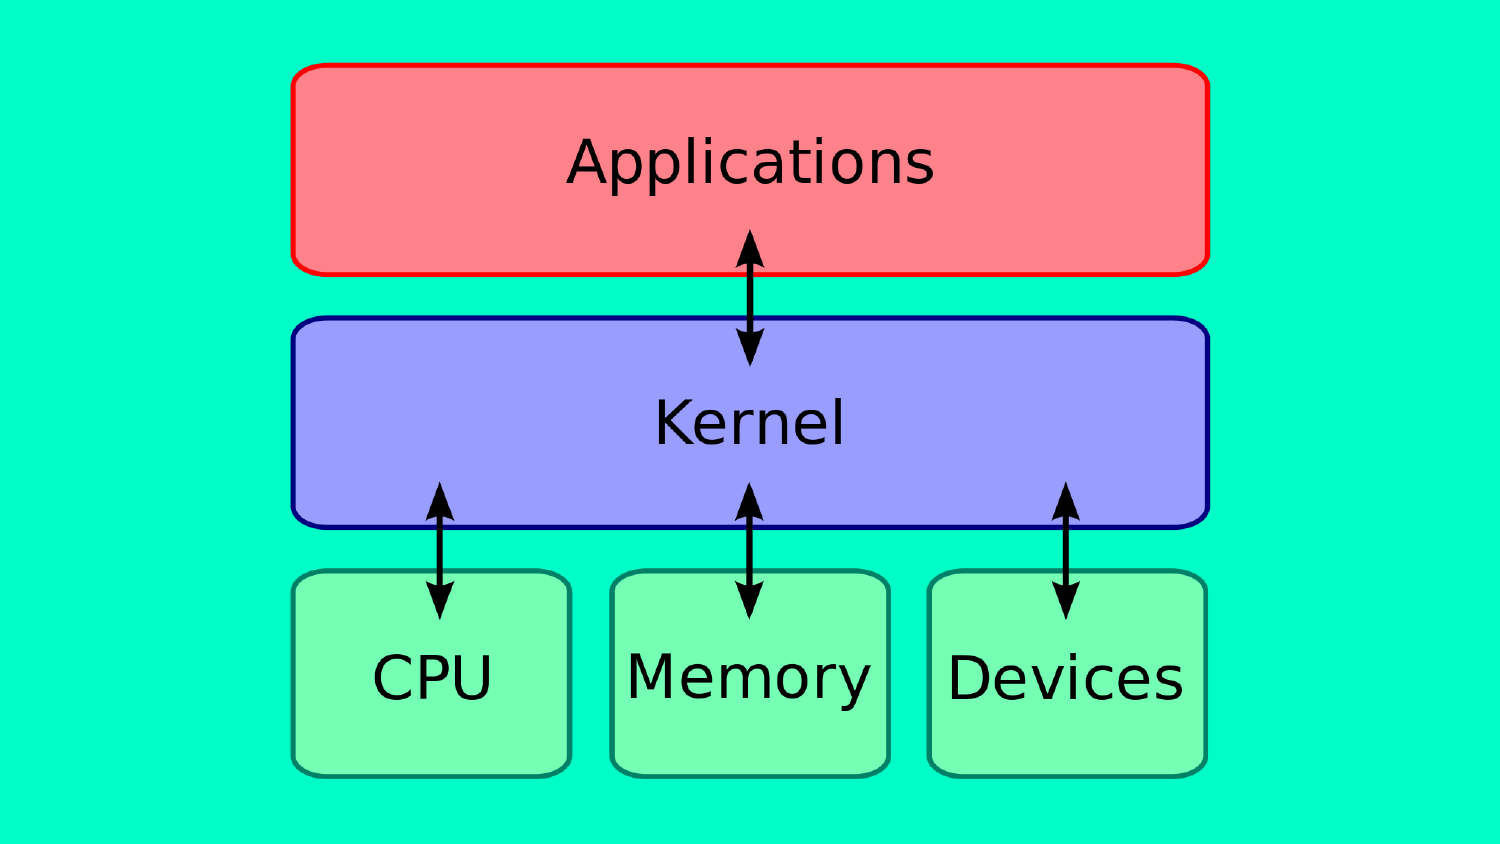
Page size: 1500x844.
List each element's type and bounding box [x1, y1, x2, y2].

picture [267, 40, 1232, 804]
